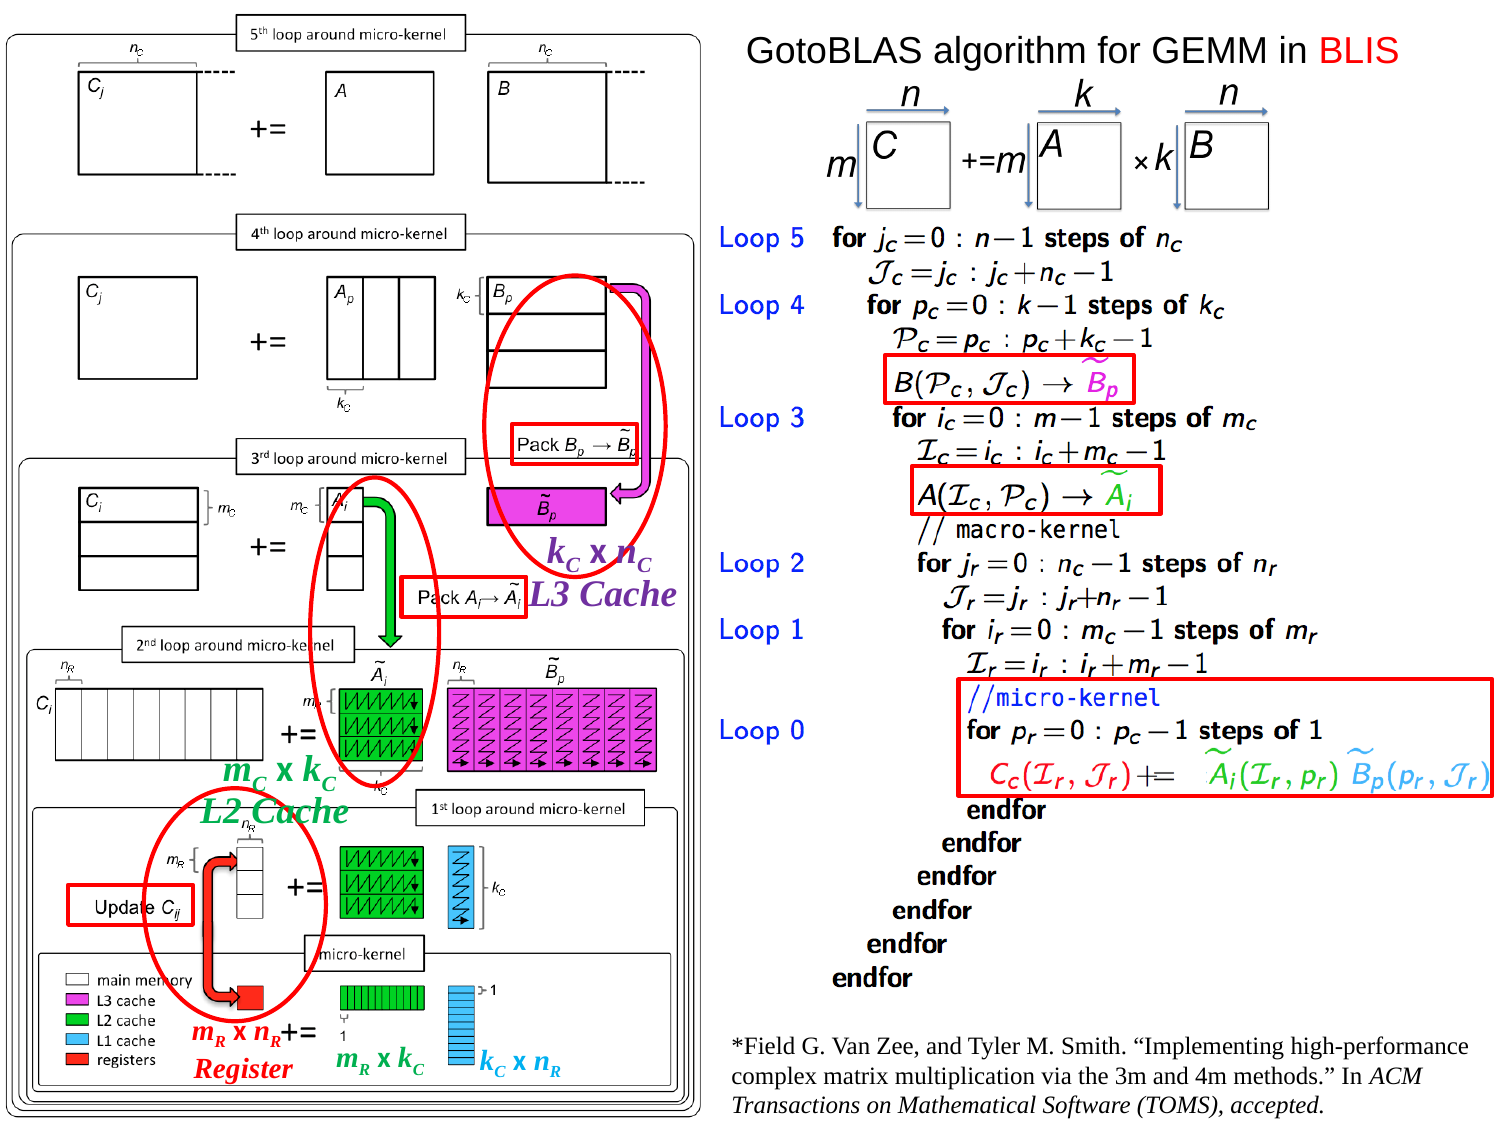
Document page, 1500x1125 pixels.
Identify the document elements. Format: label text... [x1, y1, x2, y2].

text_box GotoBLAS algorithm for GEMM in BLIS [729, 18, 1500, 87]
picture [5, 0, 1493, 1125]
text_box kC x nR [729, 1033, 733, 1088]
text_box *Field G. Van Zee, and Tyler M. Smith. “Implementing high-performance complex matrix multiplication via the 3m and 4m methods.” In ACM Transactions on Mathematical Software (TOMS), accepted. [729, 1022, 1500, 1125]
text_box [1490, 677, 1494, 748]
